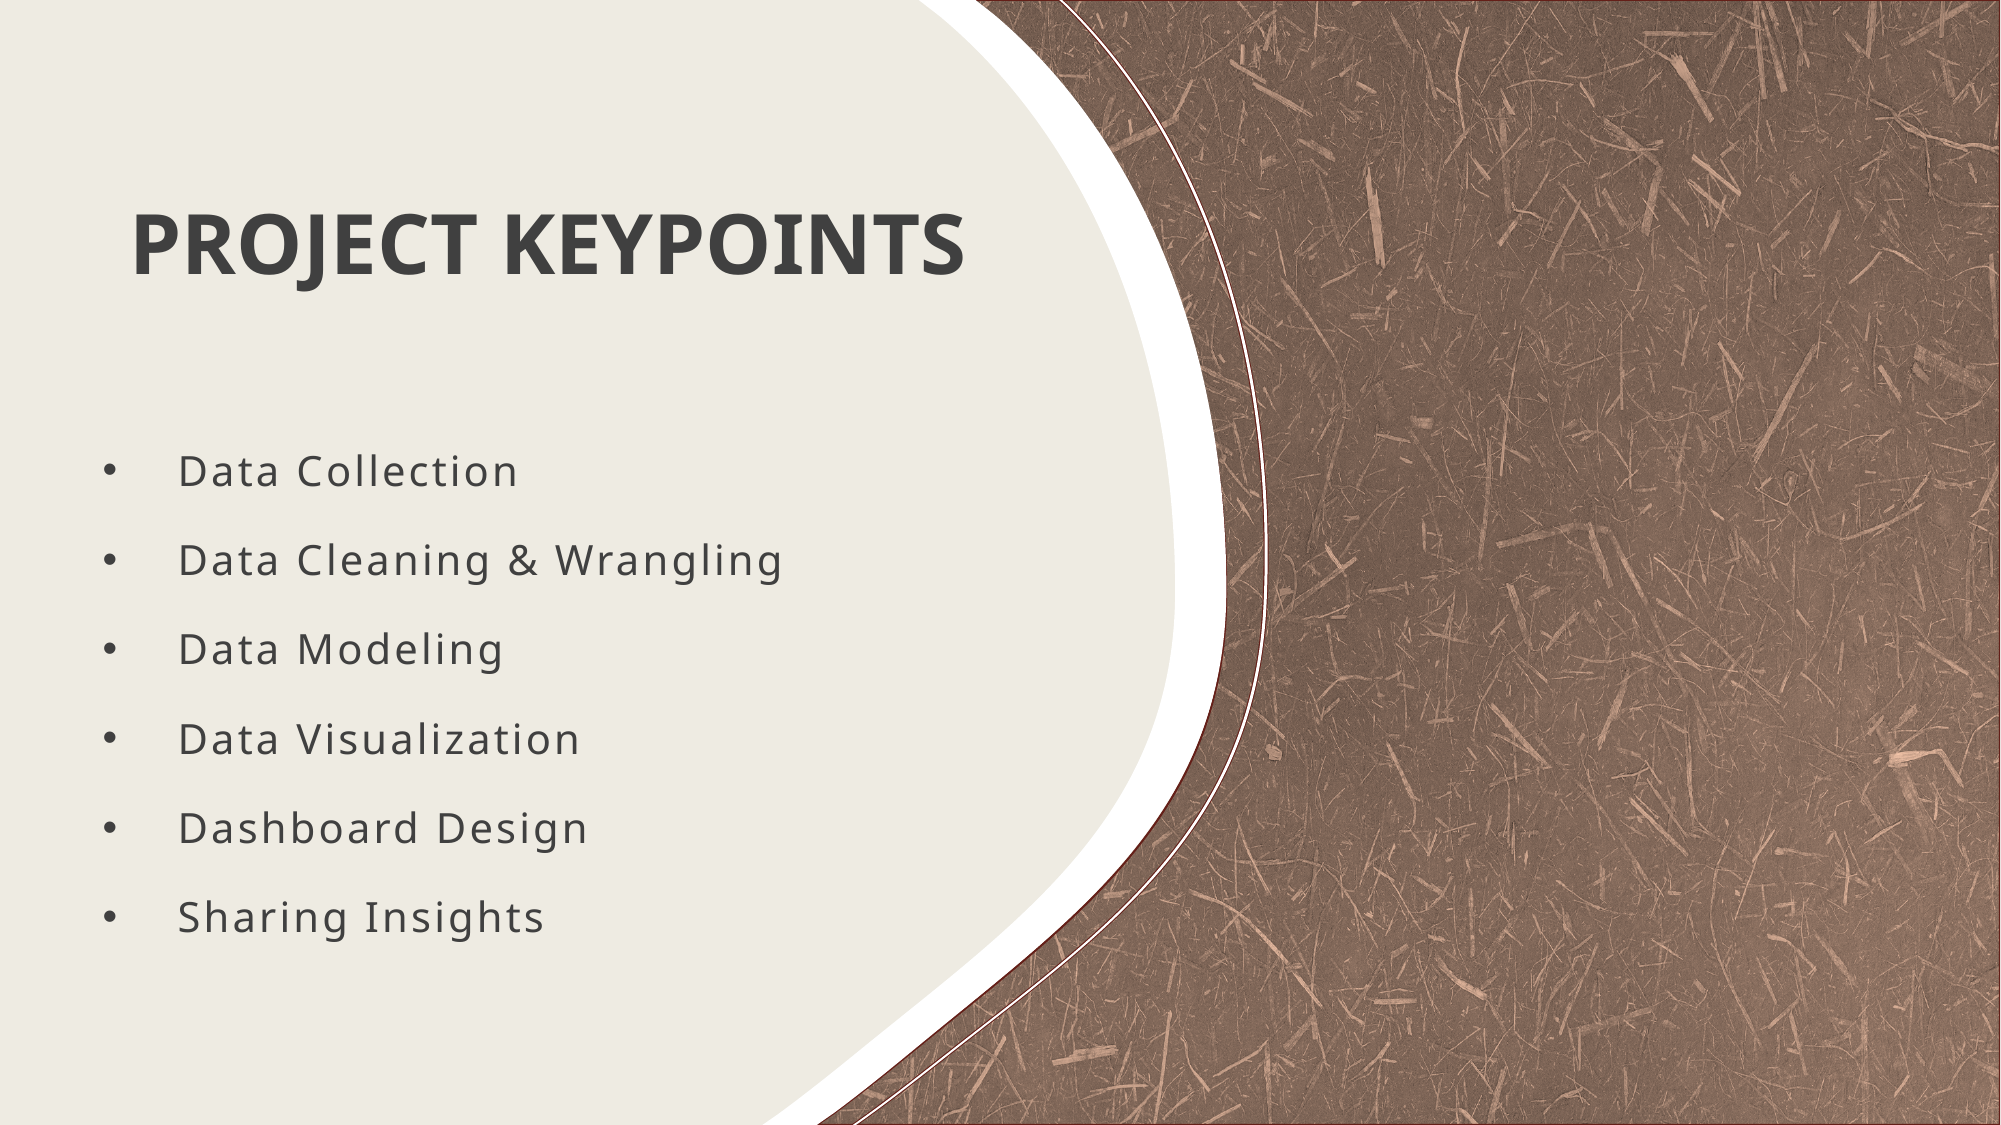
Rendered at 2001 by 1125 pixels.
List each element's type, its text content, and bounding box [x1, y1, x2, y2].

title PROJECT KEYPOINTS [111, 117, 1029, 407]
subtitle Data Collection Data Cleaning & Wrangling Data Modeling Data Visualization Dashboard Design Sharing Insights [84, 406, 866, 983]
